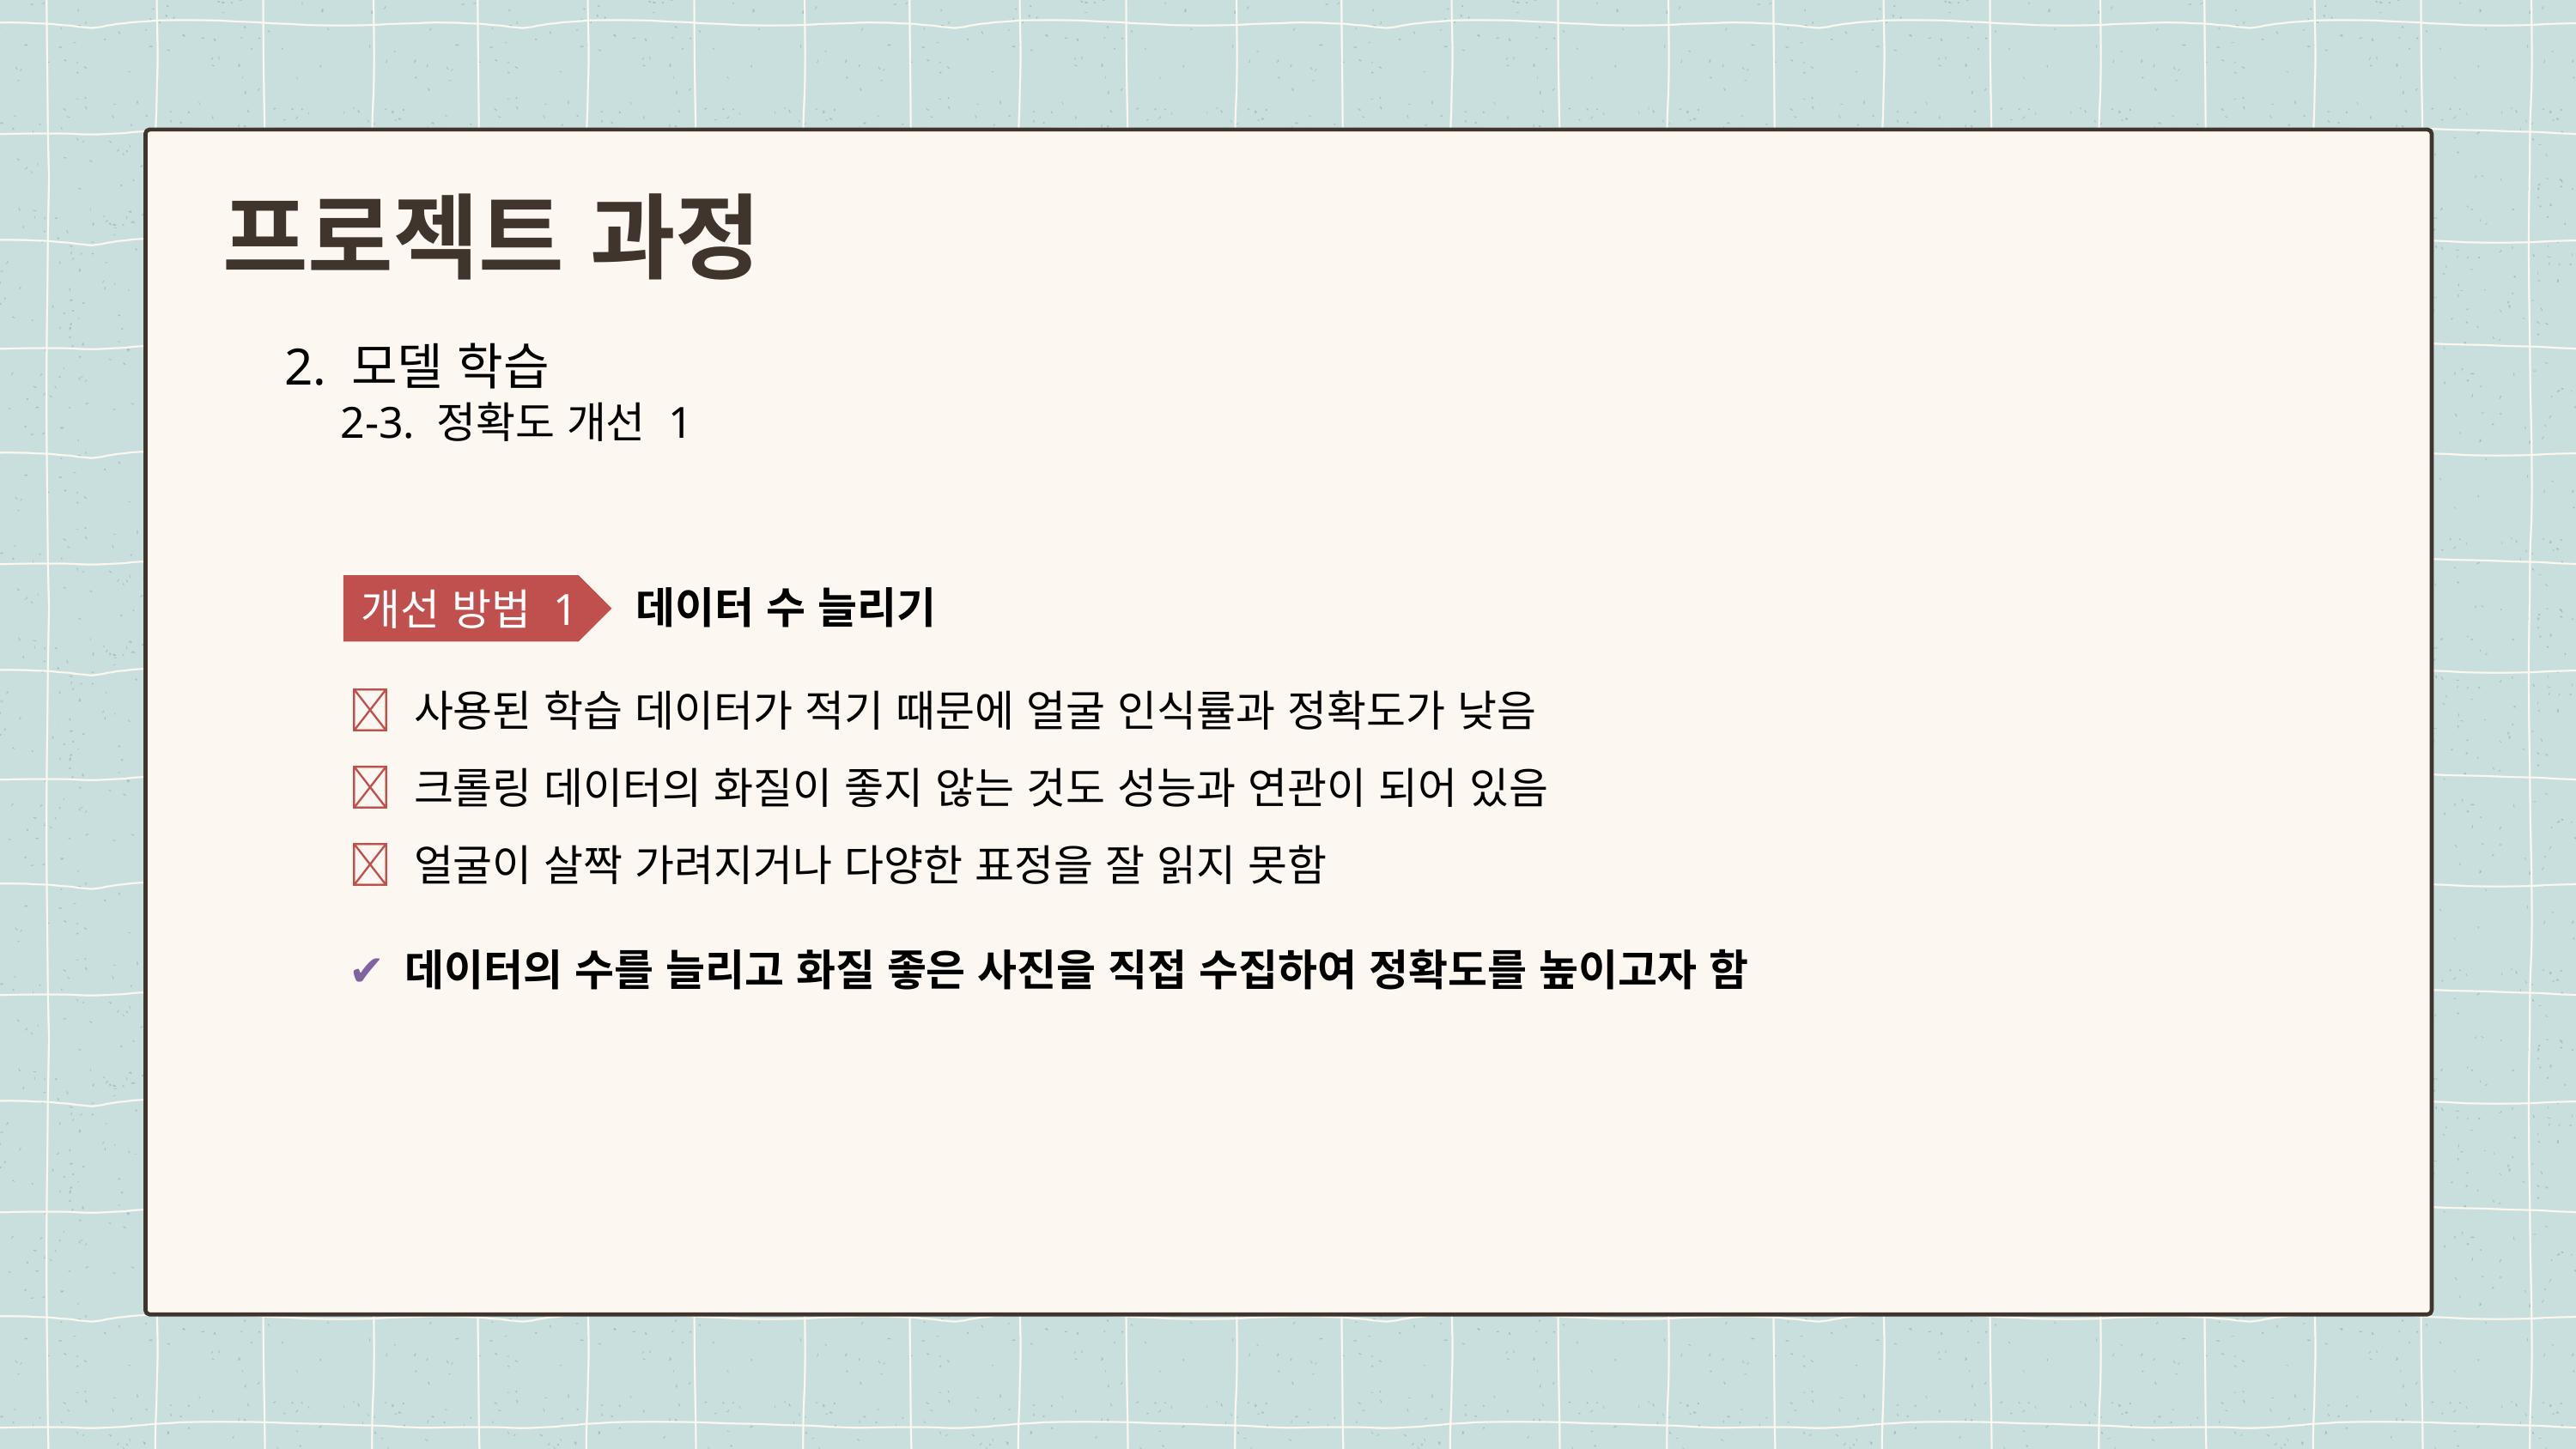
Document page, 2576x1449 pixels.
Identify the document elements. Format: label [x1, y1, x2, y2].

text_box [145, 129, 2433, 1315]
text_box [0, 0, 2576, 1449]
text_box [343, 573, 1165, 642]
